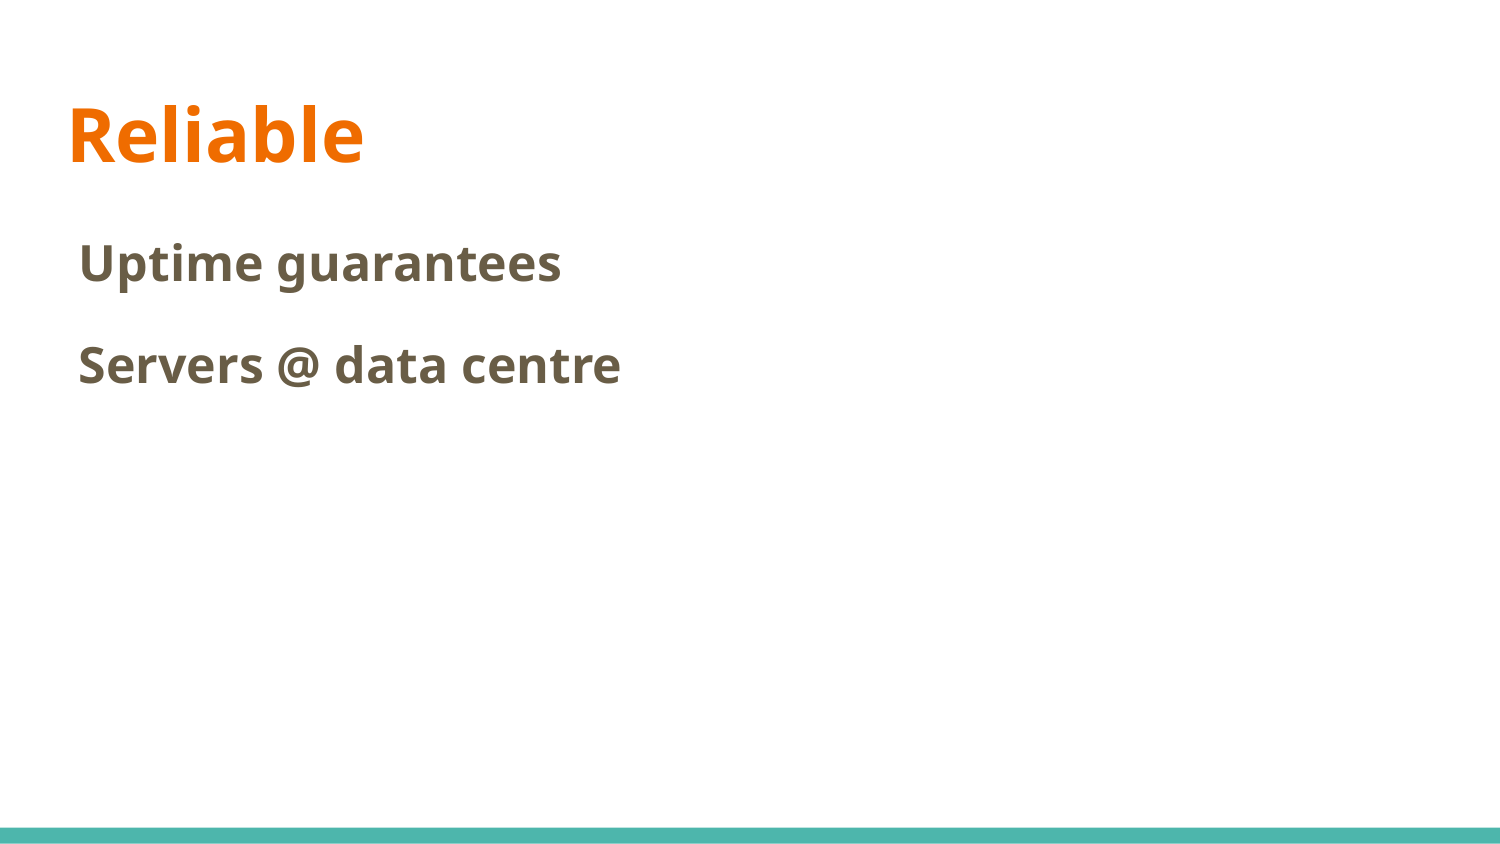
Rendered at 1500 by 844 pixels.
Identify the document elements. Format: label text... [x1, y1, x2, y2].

title Reliable [51, 72, 1449, 189]
list Uptime guarantees Servers @ data centre [51, 207, 1449, 750]
